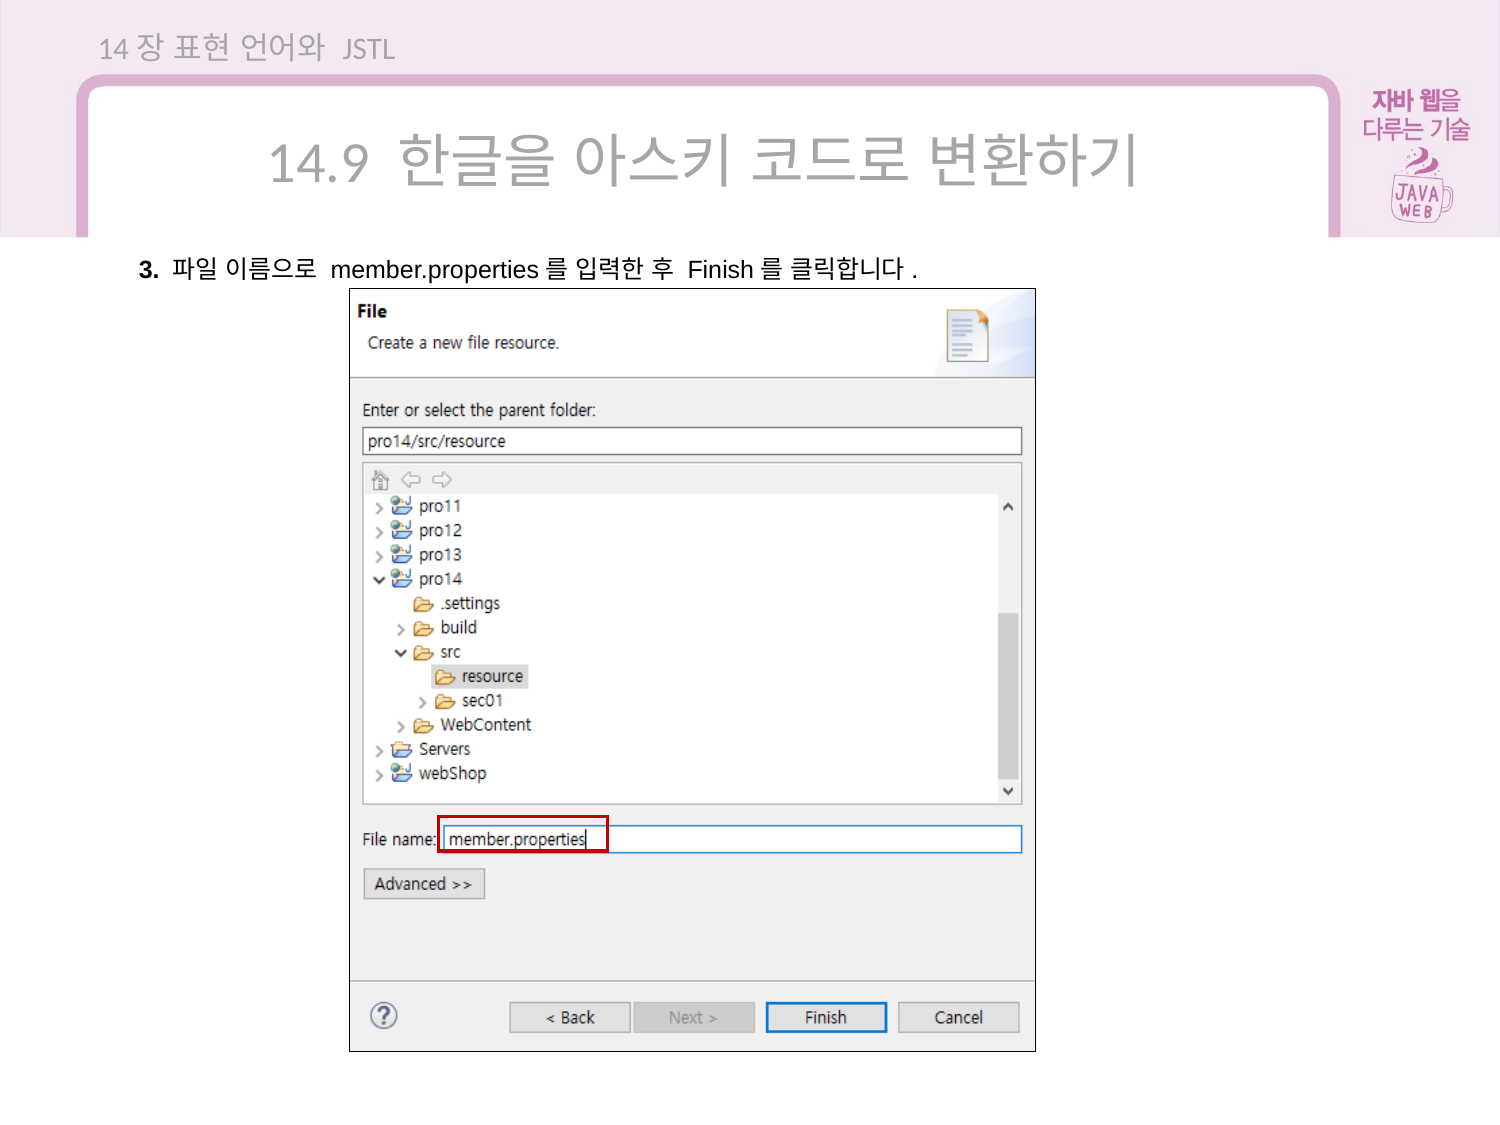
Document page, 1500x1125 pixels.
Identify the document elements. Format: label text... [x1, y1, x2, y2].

text_box 14.9 한글을 아스키 코드로 변환하기 [178, 117, 1229, 202]
text_box 14장 표현 언어와 JSTL [82, 0, 1133, 74]
picture [0, 0, 1500, 1125]
text_box 3. 파일 이름으로 member.properties를 입력한 후 Finish를 클릭합니다. [123, 246, 1295, 291]
